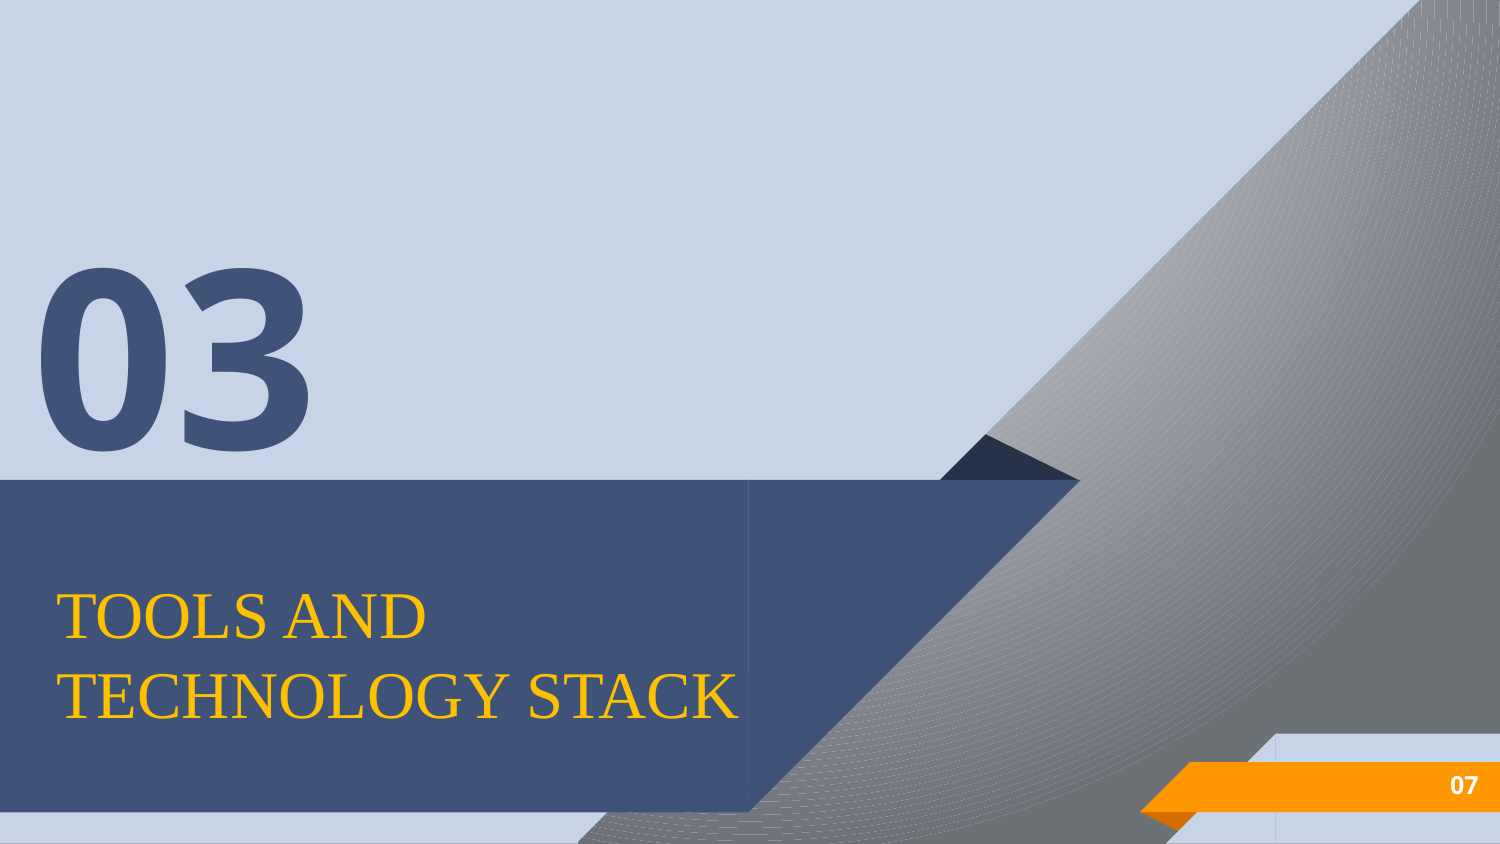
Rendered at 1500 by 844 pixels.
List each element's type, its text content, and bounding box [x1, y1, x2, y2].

text_box 03 [17, 0, 376, 515]
text_box TOOLS AND TECHNOLOGY STACK [41, 564, 809, 739]
slide_number 07 [1249, 760, 1494, 813]
